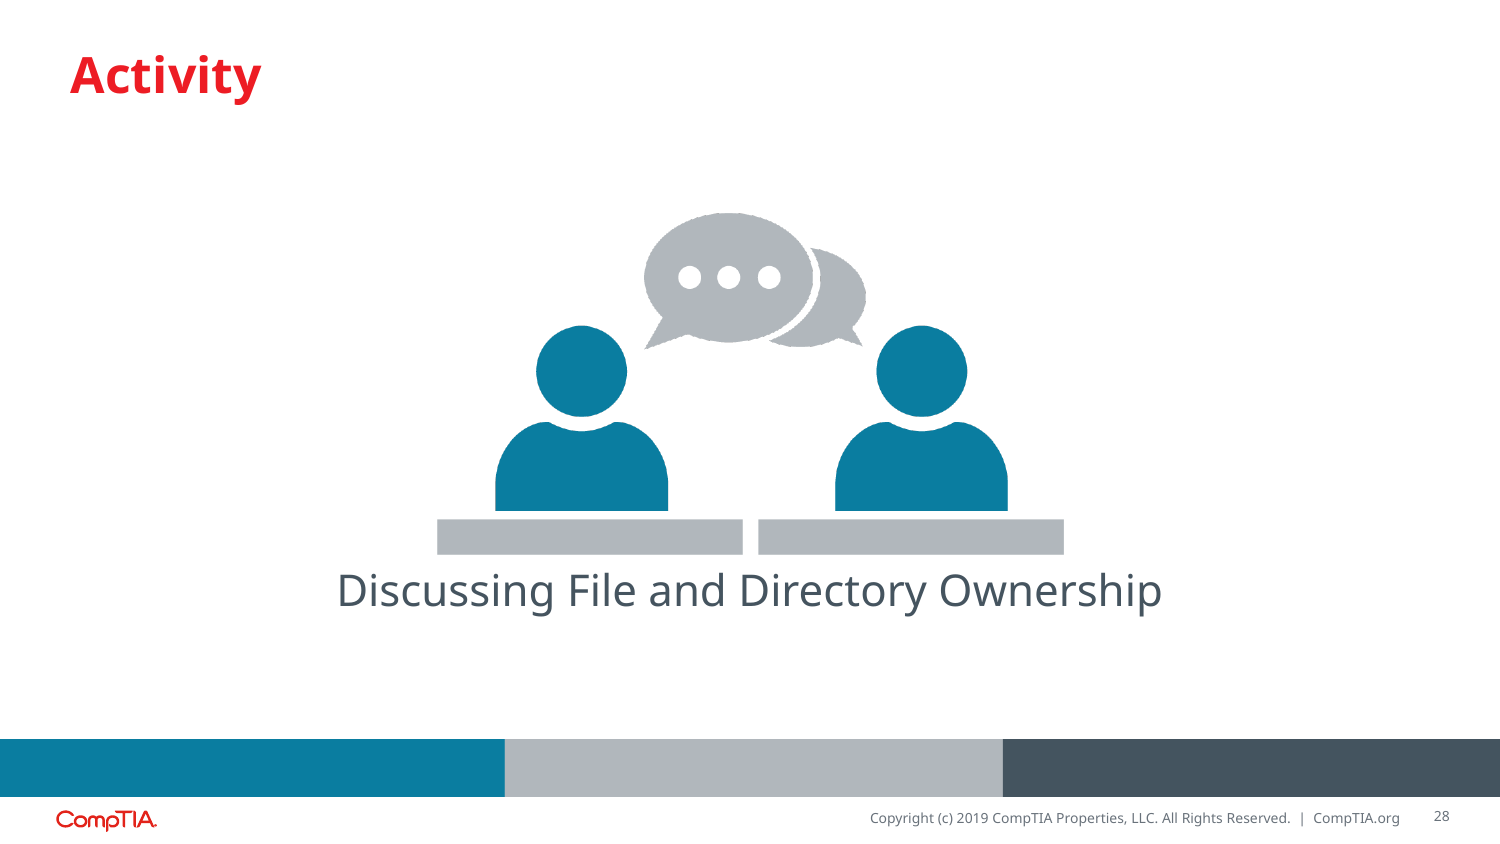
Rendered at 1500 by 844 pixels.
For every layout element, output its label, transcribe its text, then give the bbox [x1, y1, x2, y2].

list Discussing File and Directory Ownership [0, 555, 1500, 631]
slide_number 28 [1407, 800, 1450, 835]
picture [435, 211, 1064, 555]
picture [505, 739, 1500, 797]
